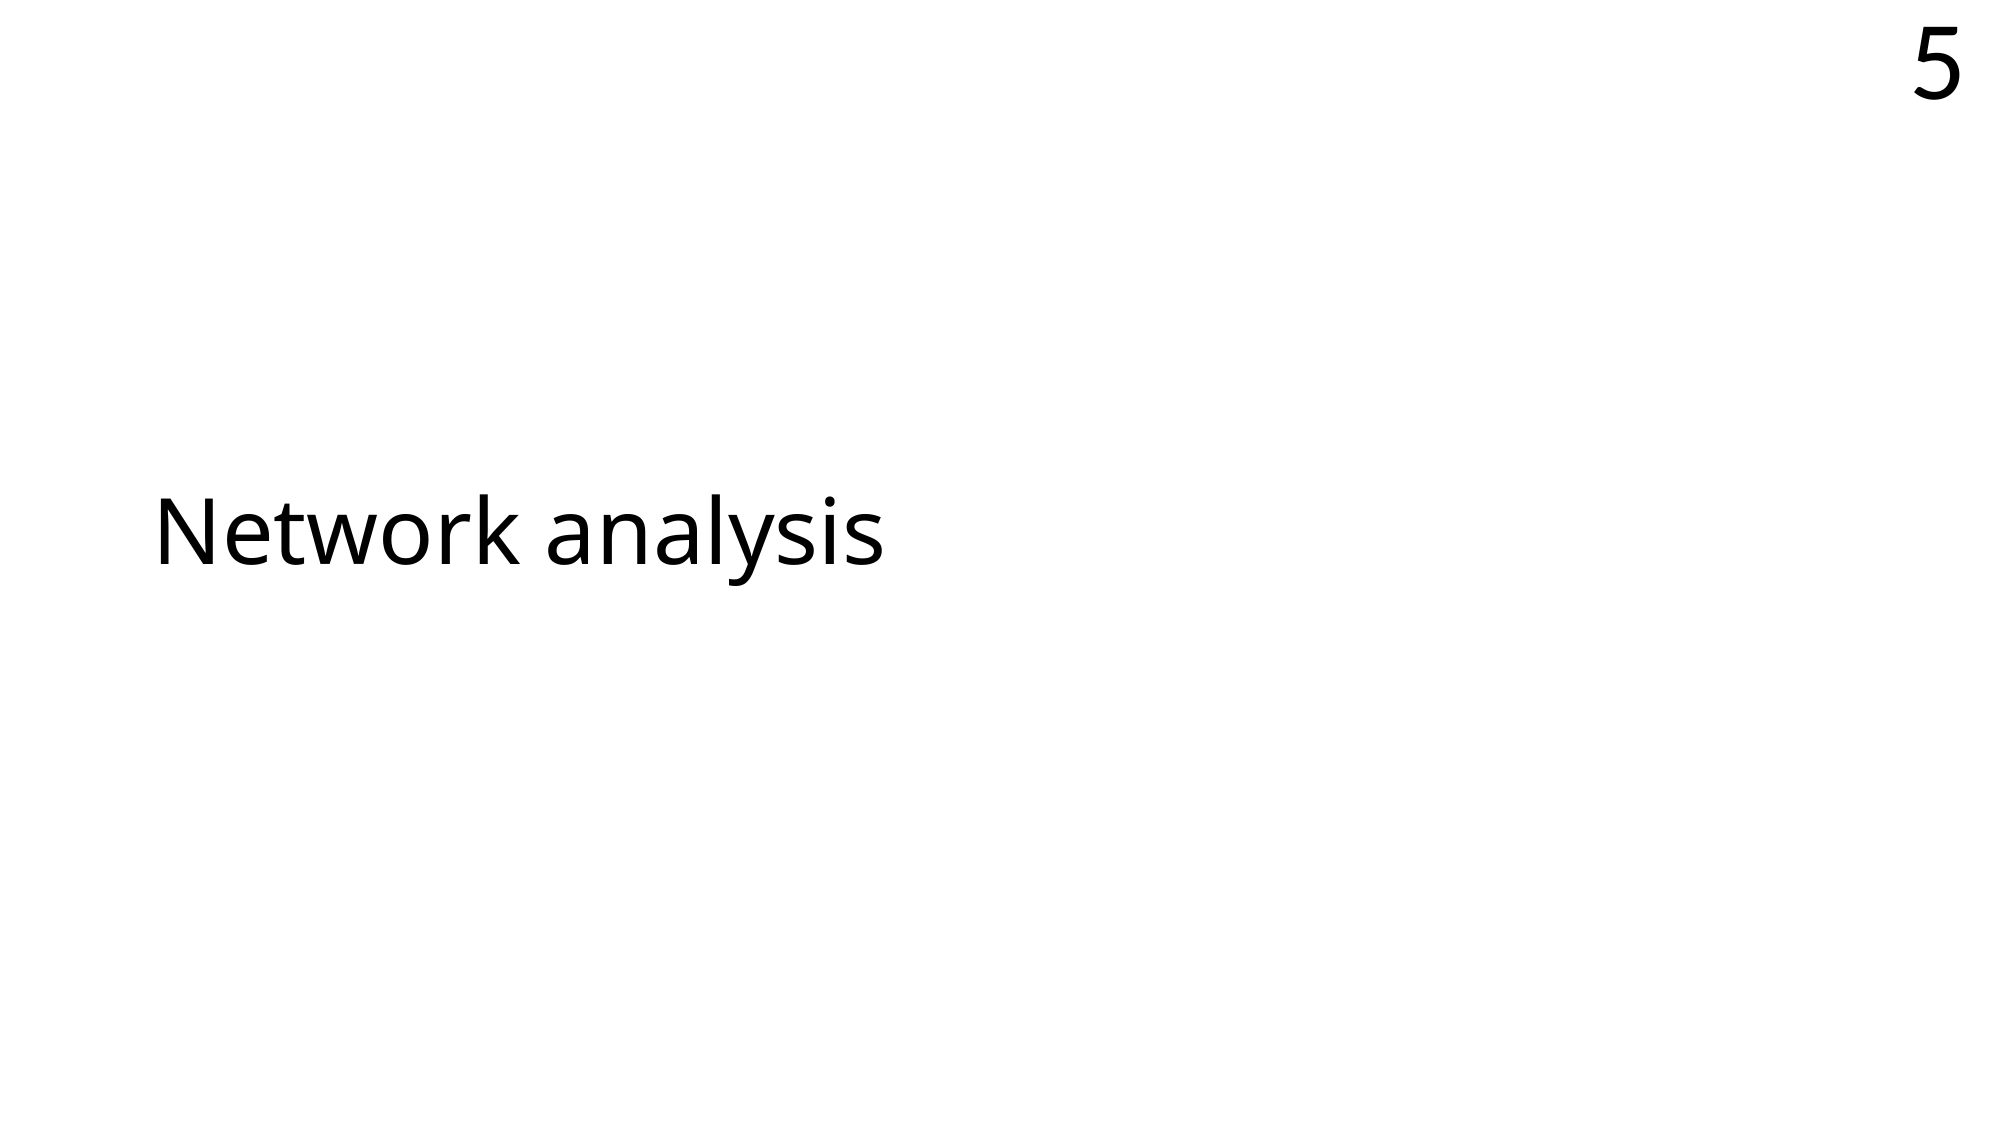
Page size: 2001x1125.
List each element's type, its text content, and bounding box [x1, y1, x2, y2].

title Network analysis [137, 426, 1863, 644]
text_box 5 [1894, 0, 1982, 130]
